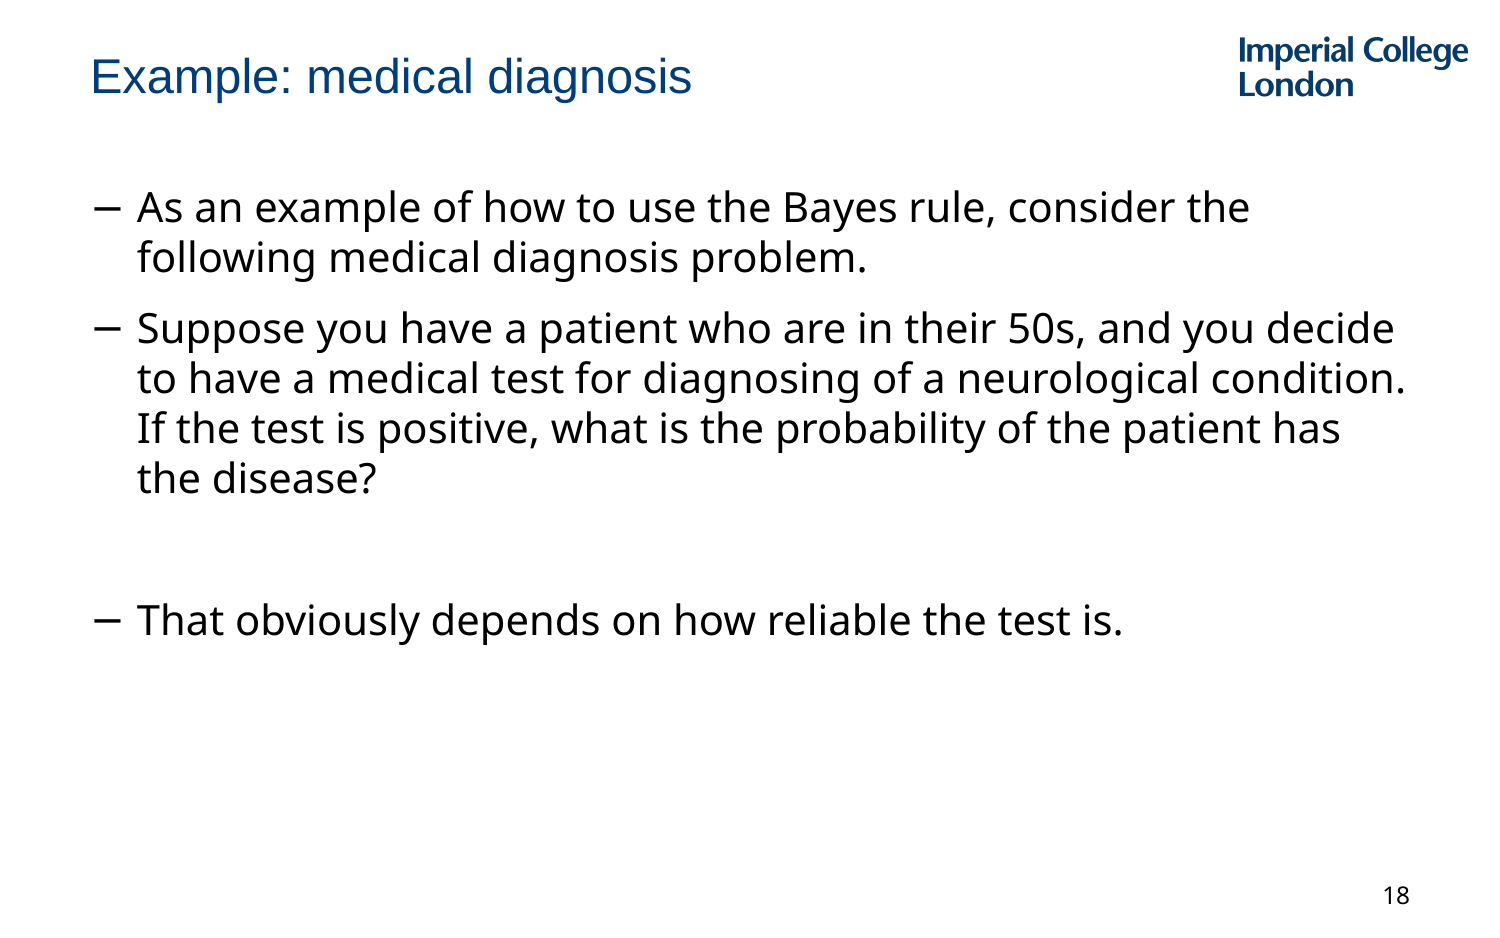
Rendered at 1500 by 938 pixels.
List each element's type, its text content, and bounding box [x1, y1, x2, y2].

slide_number 18 [1074, 872, 1426, 920]
picture [1425, 18, 1486, 114]
list As an example of how to use the Bayes rule, consider the following medical diagnosis problem. Suppose you have a patient who are in their 50s, and you decide to have a medical test for diagnosing of a neurological condition. If the test is positive, what is the probability of the patient has the disease? That obviously depends on how reliable the test is. [75, 173, 1425, 853]
title Example: medical diagnosis [75, 0, 1425, 153]
